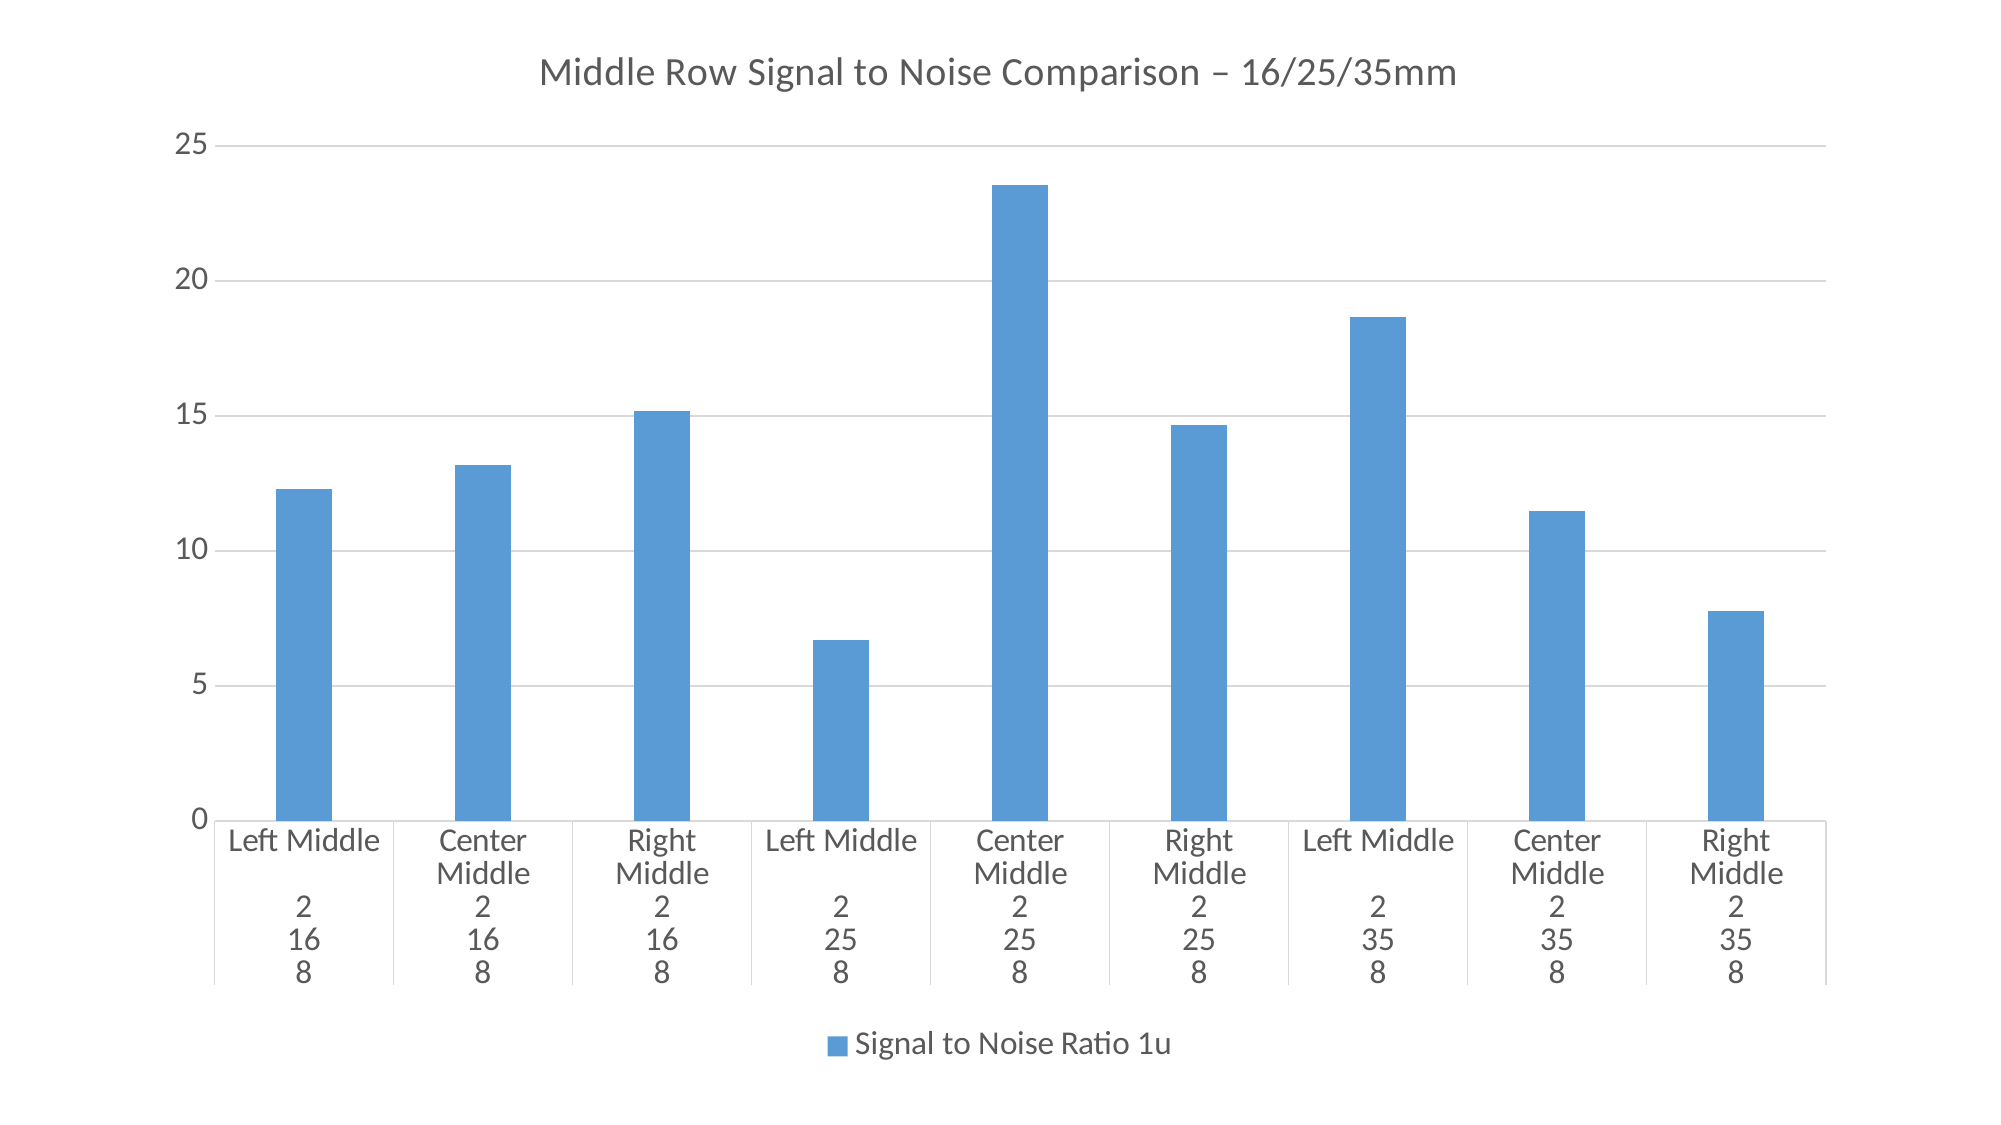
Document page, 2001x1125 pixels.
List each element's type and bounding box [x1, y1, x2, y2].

chart [139, 13, 1861, 1070]
